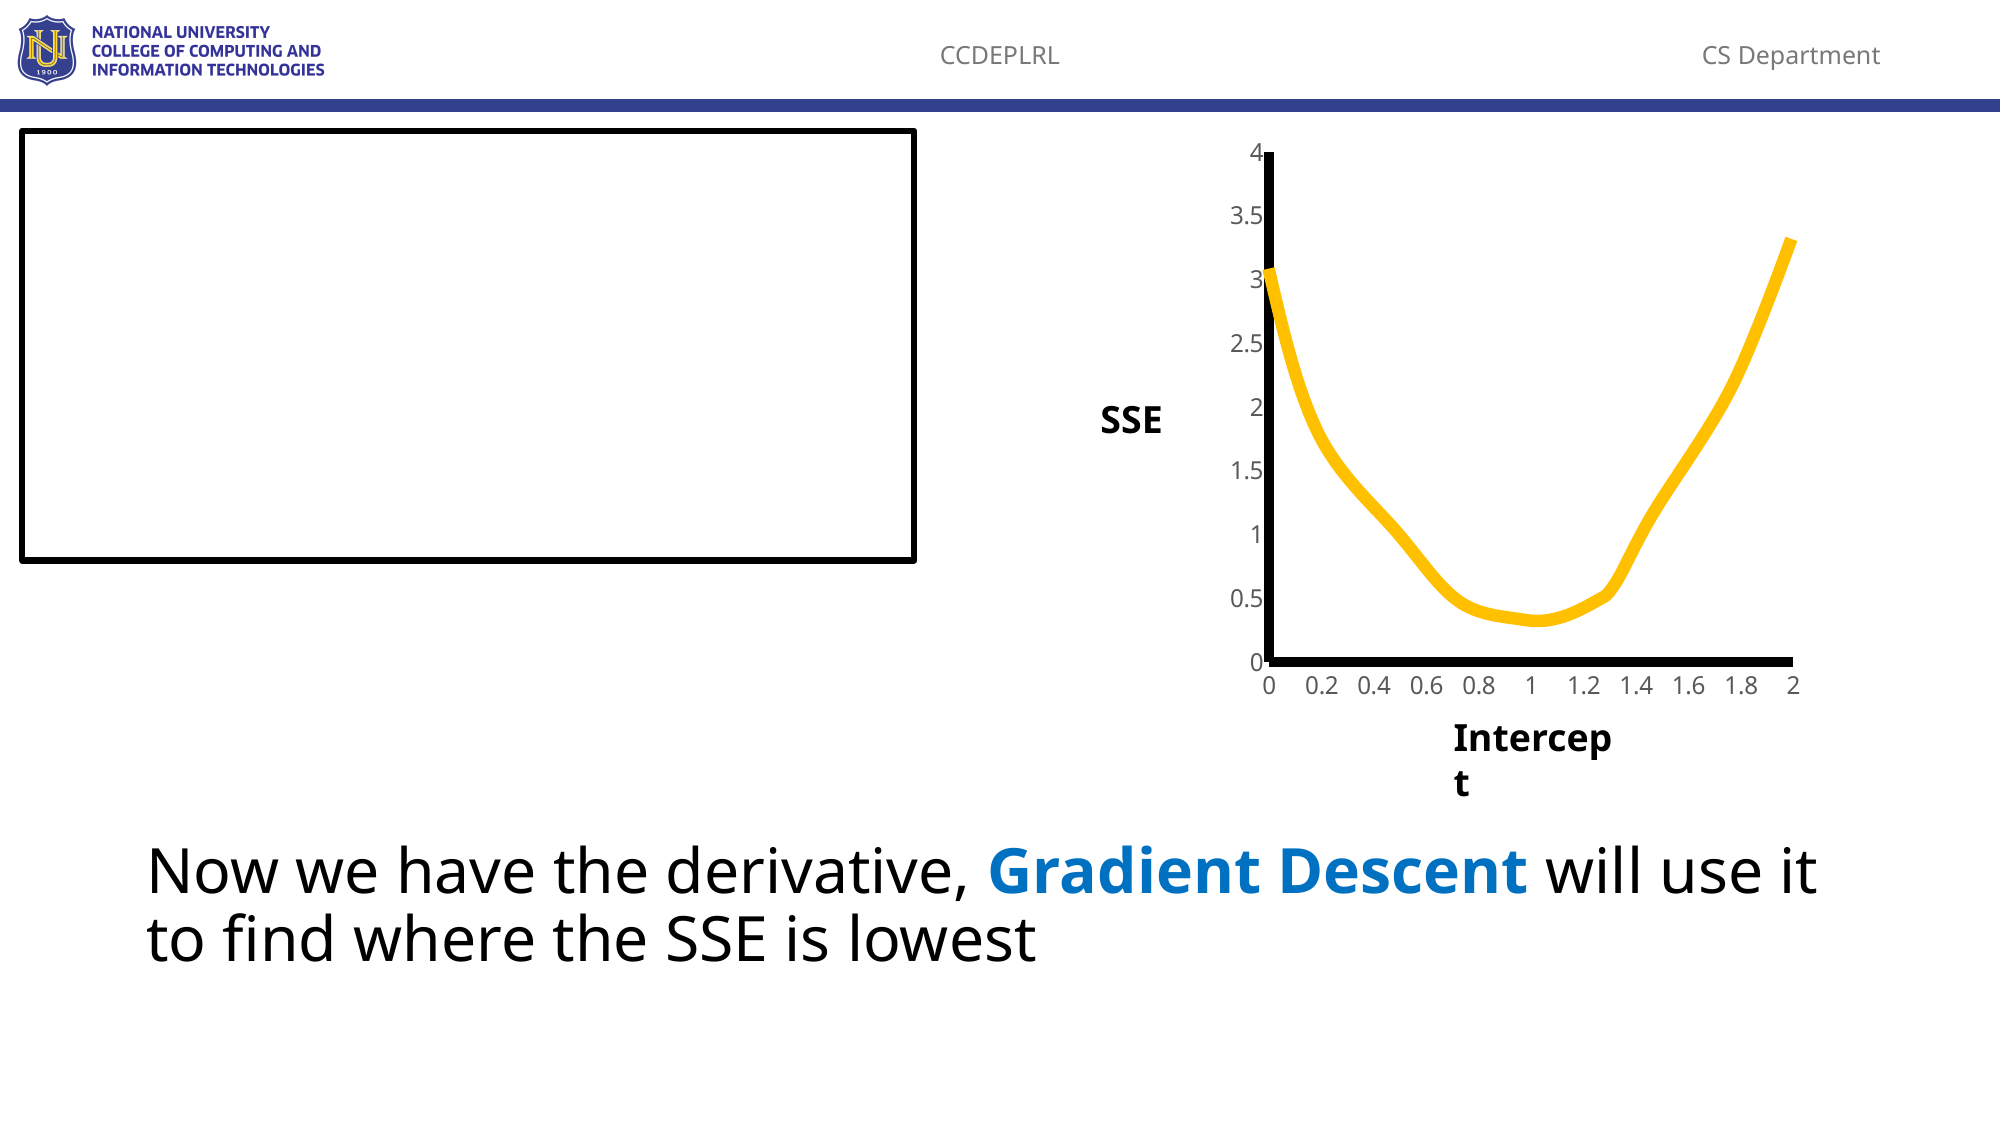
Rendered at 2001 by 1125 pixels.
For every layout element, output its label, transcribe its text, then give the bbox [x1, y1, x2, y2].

chart [1229, 133, 1801, 704]
text_box SSE [1085, 388, 1229, 449]
text_box Now we have the derivative, Gradient Descent will use it to find where the SSE is lowest [131, 832, 1869, 975]
picture [0, 0, 337, 99]
text_box Intercept [1438, 706, 1642, 812]
